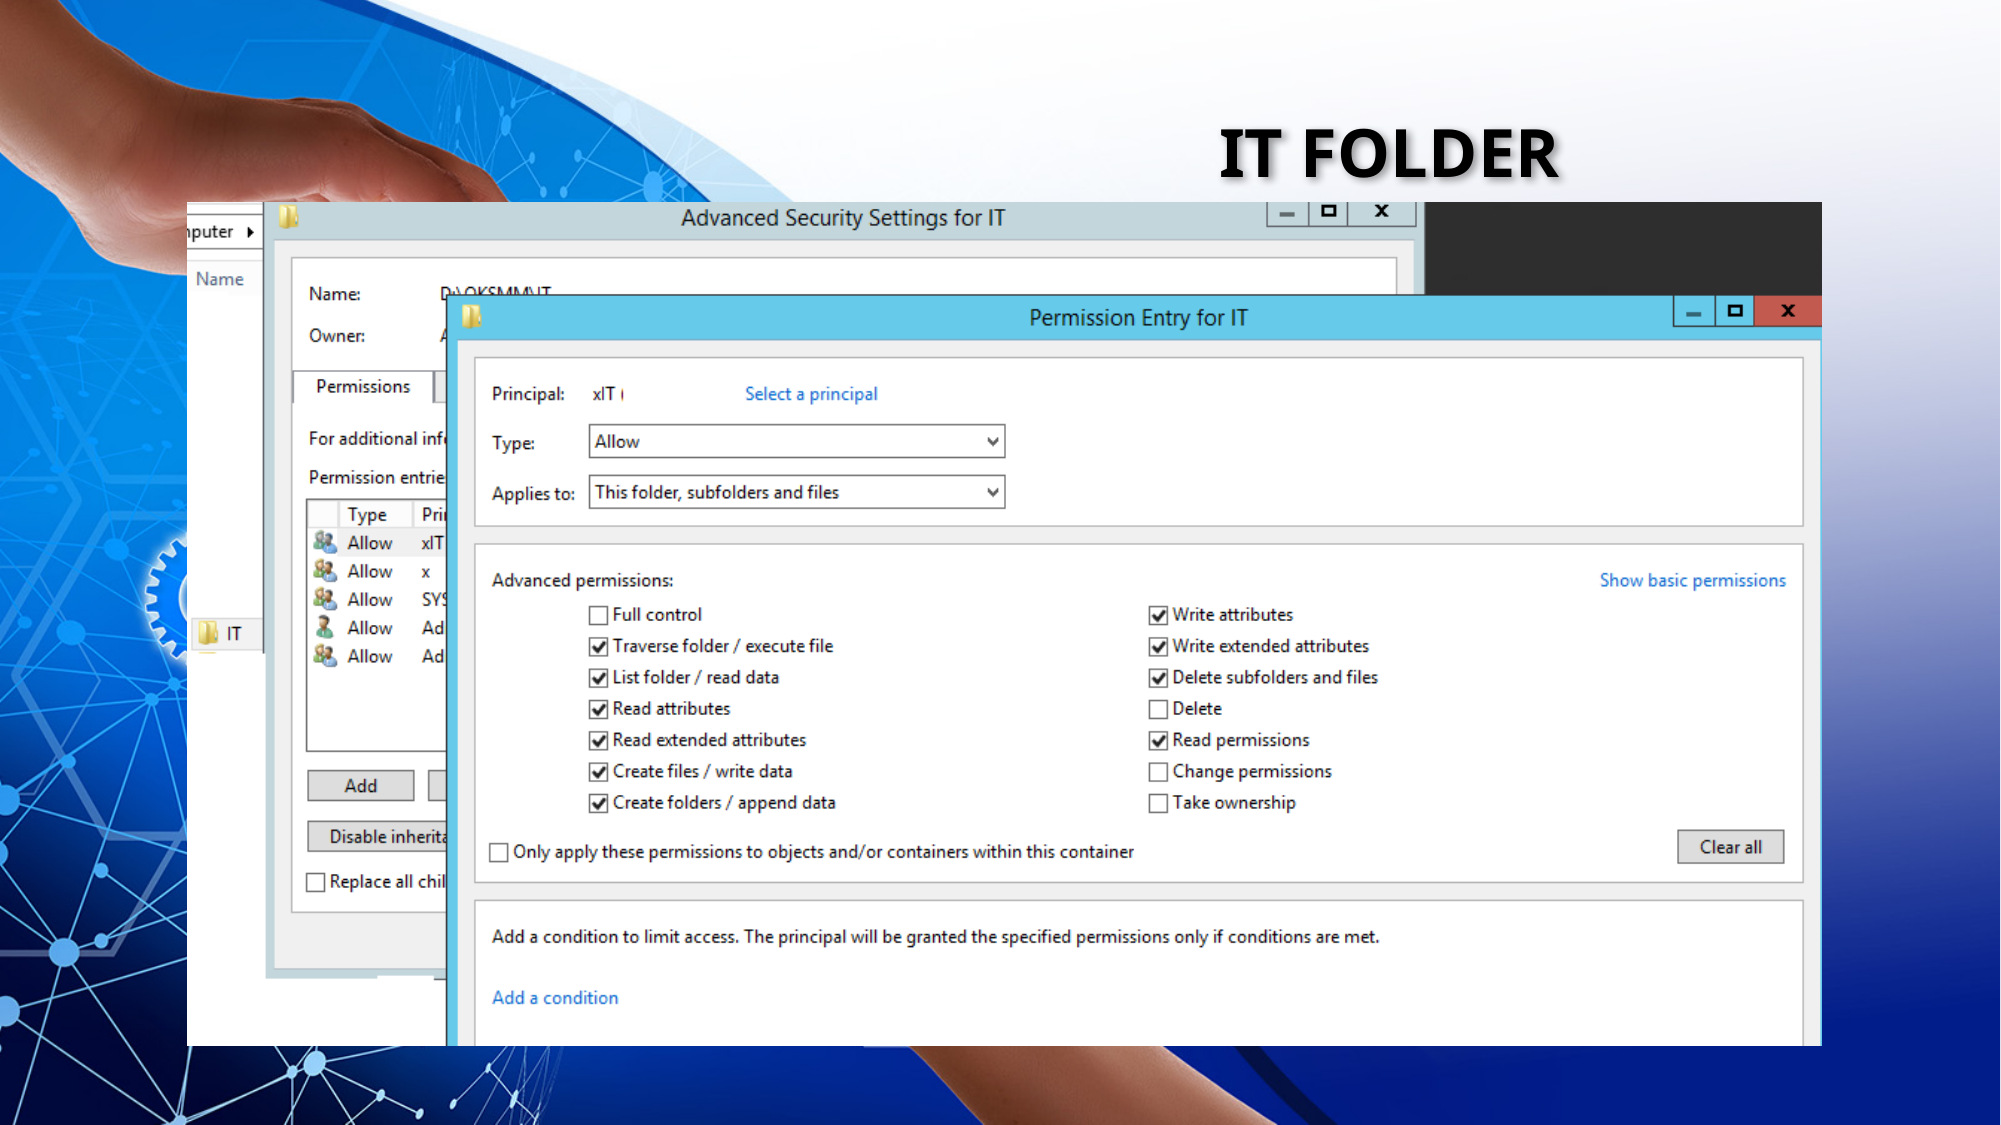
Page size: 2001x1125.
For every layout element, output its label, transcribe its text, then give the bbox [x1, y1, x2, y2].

title IT FOLDER [522, 98, 1575, 201]
picture [0, 0, 2001, 1125]
